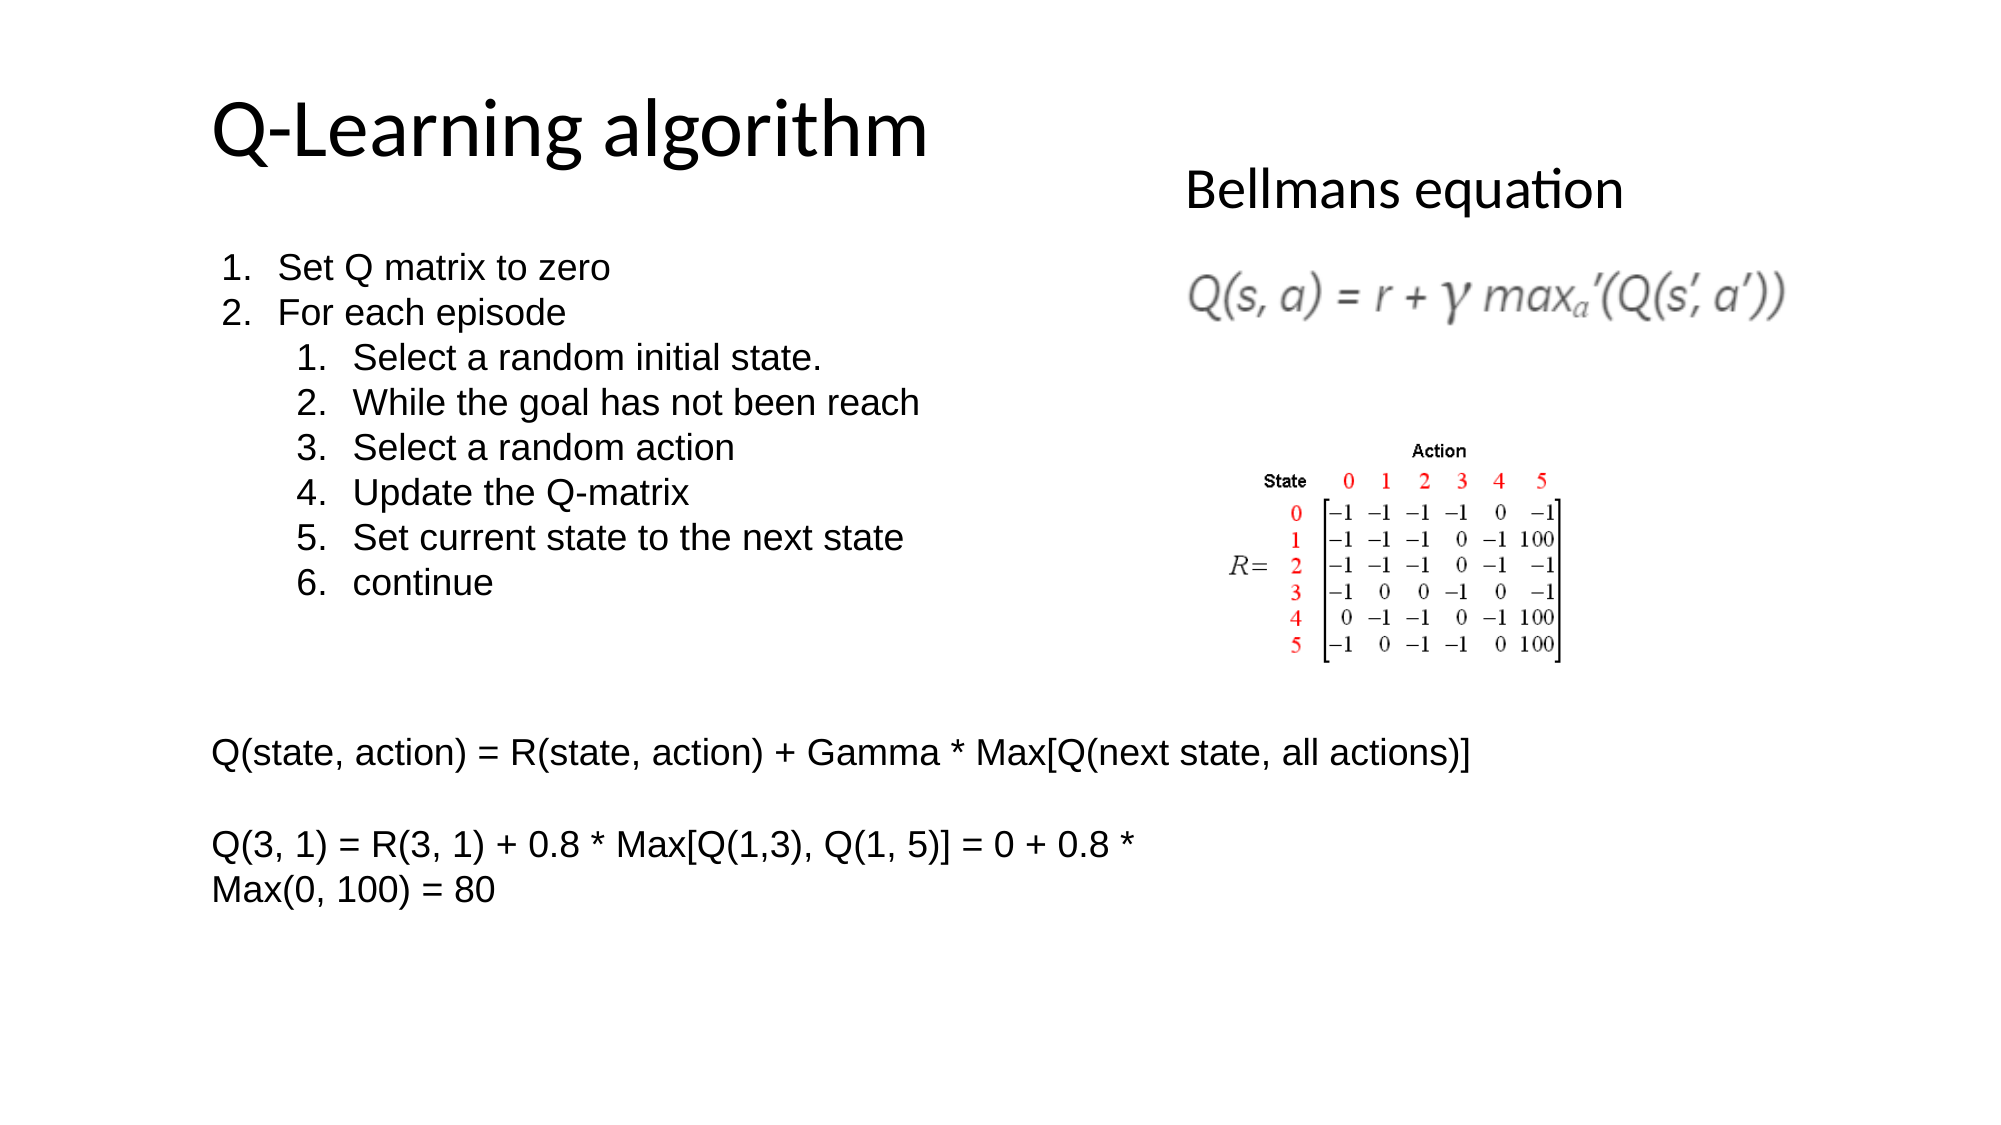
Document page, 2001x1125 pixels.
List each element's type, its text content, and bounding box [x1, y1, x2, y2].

text_box Set Q matrix to zero For each episode Select a random initial state. While the goal has not been reach Select a random action Update the Q-matrix Set current state to the next state continue [206, 235, 1187, 611]
text_box Bellmans equation [1171, 142, 1785, 178]
picture [1086, 178, 1972, 406]
picture [1170, 425, 1642, 674]
text_box Q(state, action) = R(state, action) + Gamma * Max[Q(next state, all actions)] [196, 720, 1603, 781]
text_box Q-Learning algorithm [196, 65, 949, 181]
text_box Q(3, 1) = R(3, 1) + 0.8 * Max[Q(1,3), Q(1, 5)] = 0 + 0.8 * Max(0, 100) = 80 [196, 813, 1197, 918]
